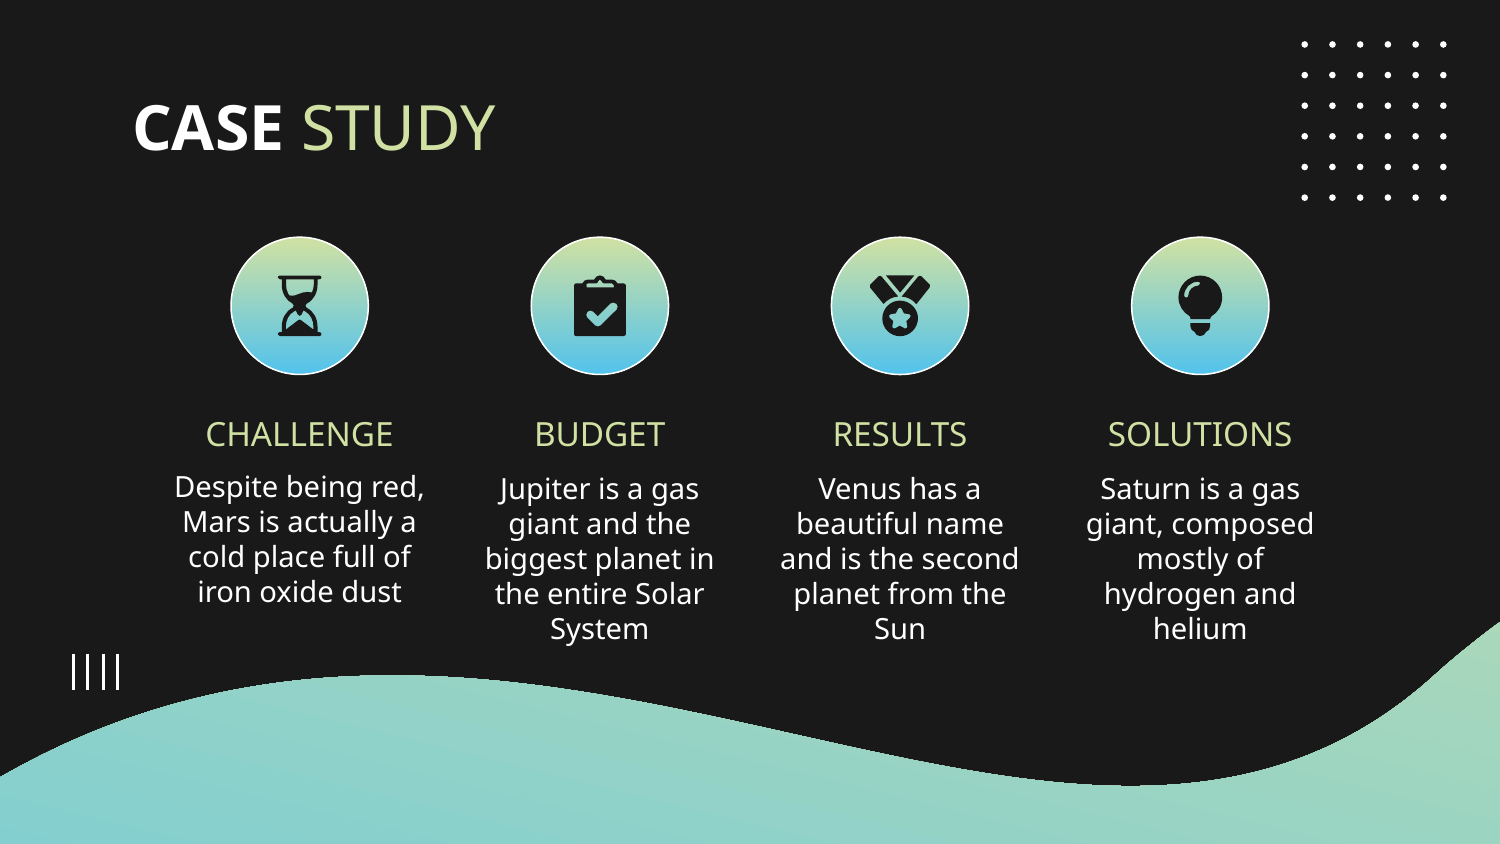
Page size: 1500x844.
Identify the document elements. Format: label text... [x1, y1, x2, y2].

text_box [277, 275, 322, 337]
subtitle BUDGET [457, 392, 743, 455]
title CASE STUDY [117, 72, 1315, 167]
subtitle CHALLENGE [157, 392, 443, 453]
subtitle Saturn is a gas giant, composed mostly of hydrogen and helium [1057, 455, 1343, 622]
text_box [574, 275, 626, 337]
subtitle RESULTS [757, 392, 1043, 455]
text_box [1178, 275, 1223, 337]
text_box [869, 275, 931, 337]
subtitle Jupiter is a gas giant and the biggest planet in the entire Solar System [457, 455, 743, 622]
subtitle Despite being red, Mars is actually a cold place full of iron oxide dust [157, 453, 443, 620]
text_box [231, 237, 369, 375]
subtitle SOLUTIONS [1057, 392, 1343, 455]
text_box [1131, 237, 1269, 375]
text_box [831, 237, 969, 375]
text_box [531, 237, 669, 375]
subtitle Venus has a beautiful name and is the second planet from the Sun [757, 455, 1043, 622]
